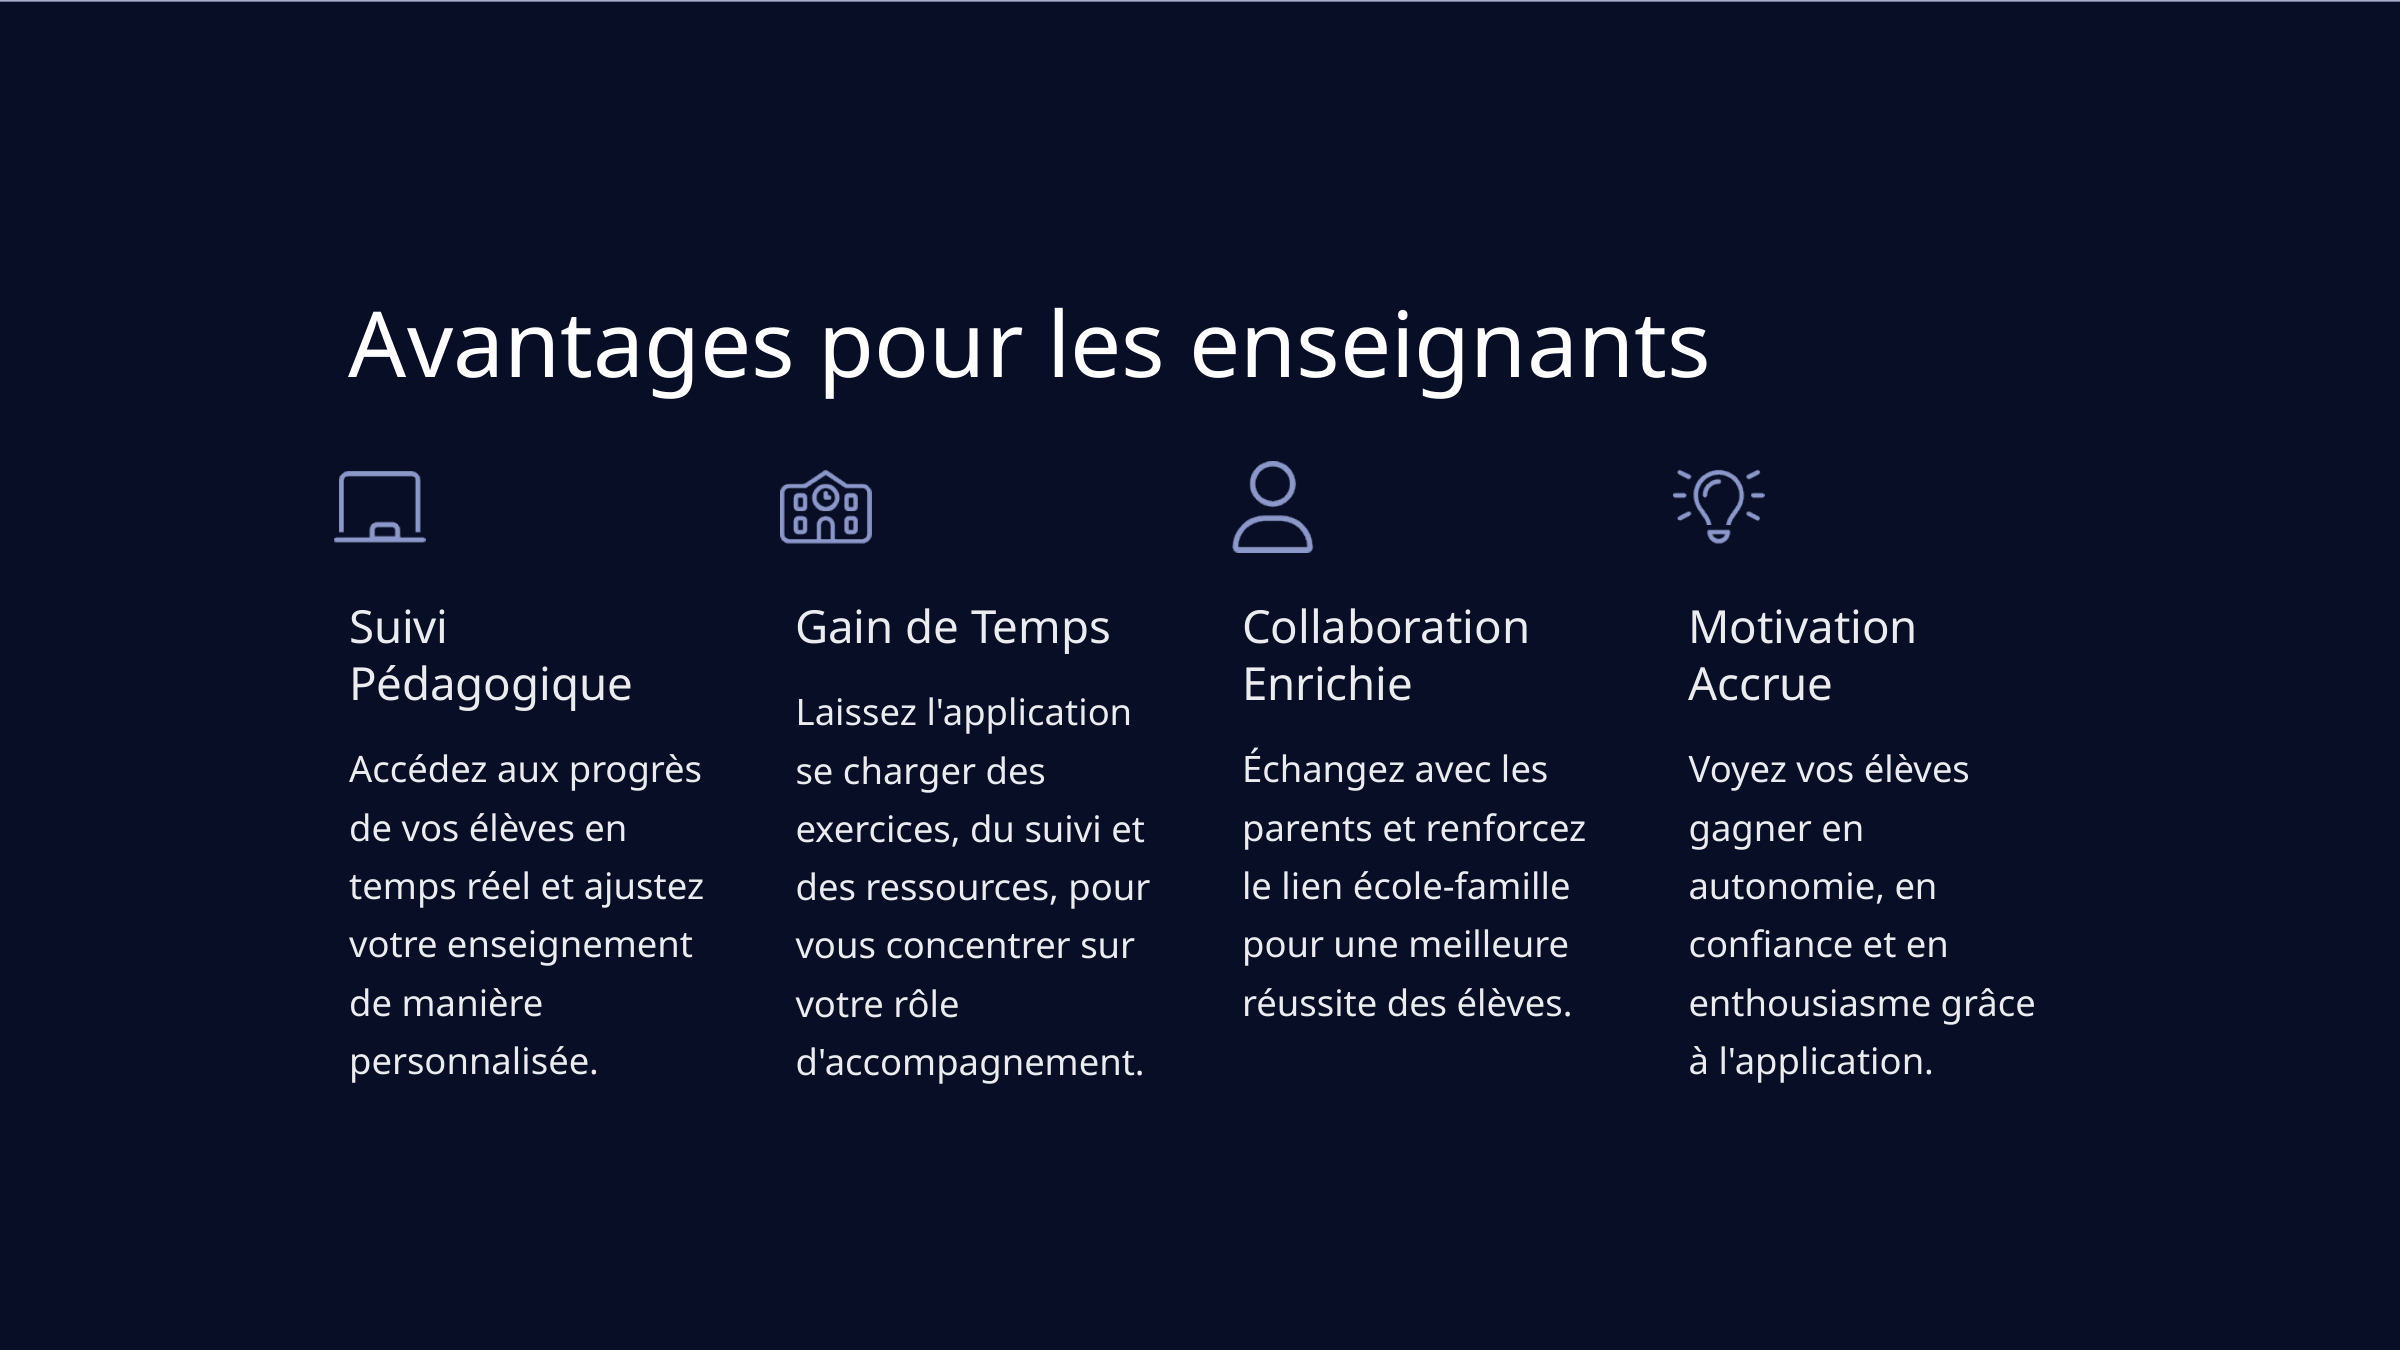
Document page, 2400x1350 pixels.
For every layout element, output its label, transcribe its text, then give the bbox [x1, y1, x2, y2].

text_box Laissez l'application se charger des exercices, du suivi et des ressources, pour vous concentrer sur votre rôle d'accompagnement. [780, 667, 1173, 1076]
picture [780, 461, 872, 553]
text_box Motivation Accrue [1673, 588, 2066, 703]
text_box Échangez avec les parents et renforcez le lien école-famille pour une meilleure réussite des élèves. [1227, 724, 1620, 1016]
picture [1673, 461, 1765, 553]
text_box Suivi Pédagogique [334, 588, 727, 703]
text_box Accédez aux progrès de vos élèves en temps réel et ajustez votre enseignement de manière personnalisée. [334, 724, 727, 1075]
text_box [0, 1, 2400, 1350]
text_box Collaboration Enrichie [1227, 588, 1620, 703]
text_box Avantages pour les enseignants [334, 274, 1691, 389]
picture [1227, 461, 1319, 553]
text_box Gain de Temps [780, 588, 1173, 646]
text_box Voyez vos élèves gagner en autonomie, en confiance et en enthousiasme grâce à l'application. [1673, 724, 2066, 1075]
picture [334, 461, 426, 553]
